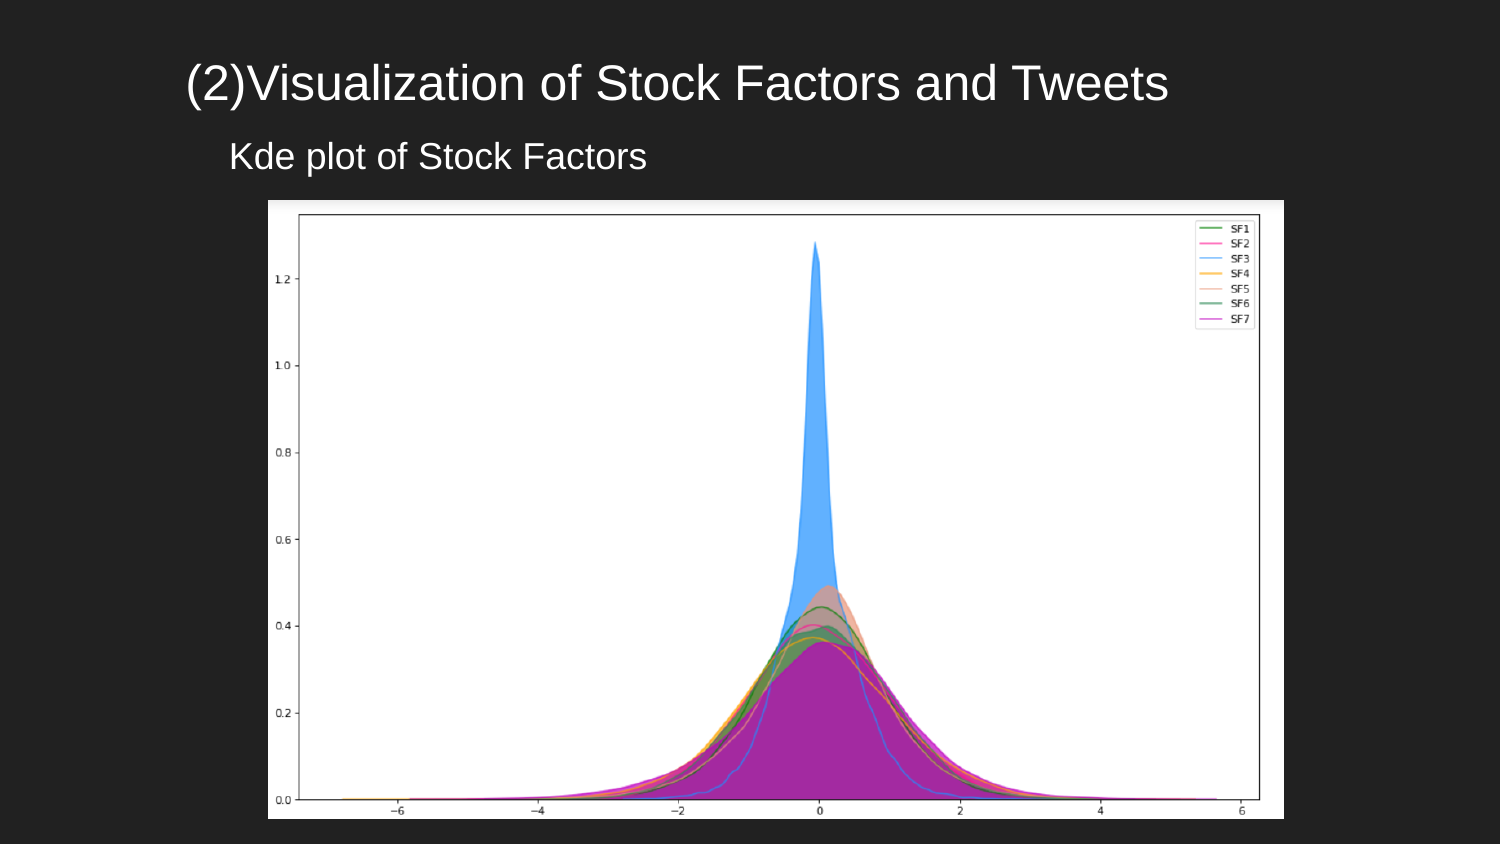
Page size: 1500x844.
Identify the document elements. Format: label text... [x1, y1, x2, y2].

picture [268, 200, 1284, 819]
text_box (2)Visualization of Stock Factors and Tweets [170, 35, 1382, 152]
text_box Kde plot of Stock Factors [213, 117, 1208, 234]
